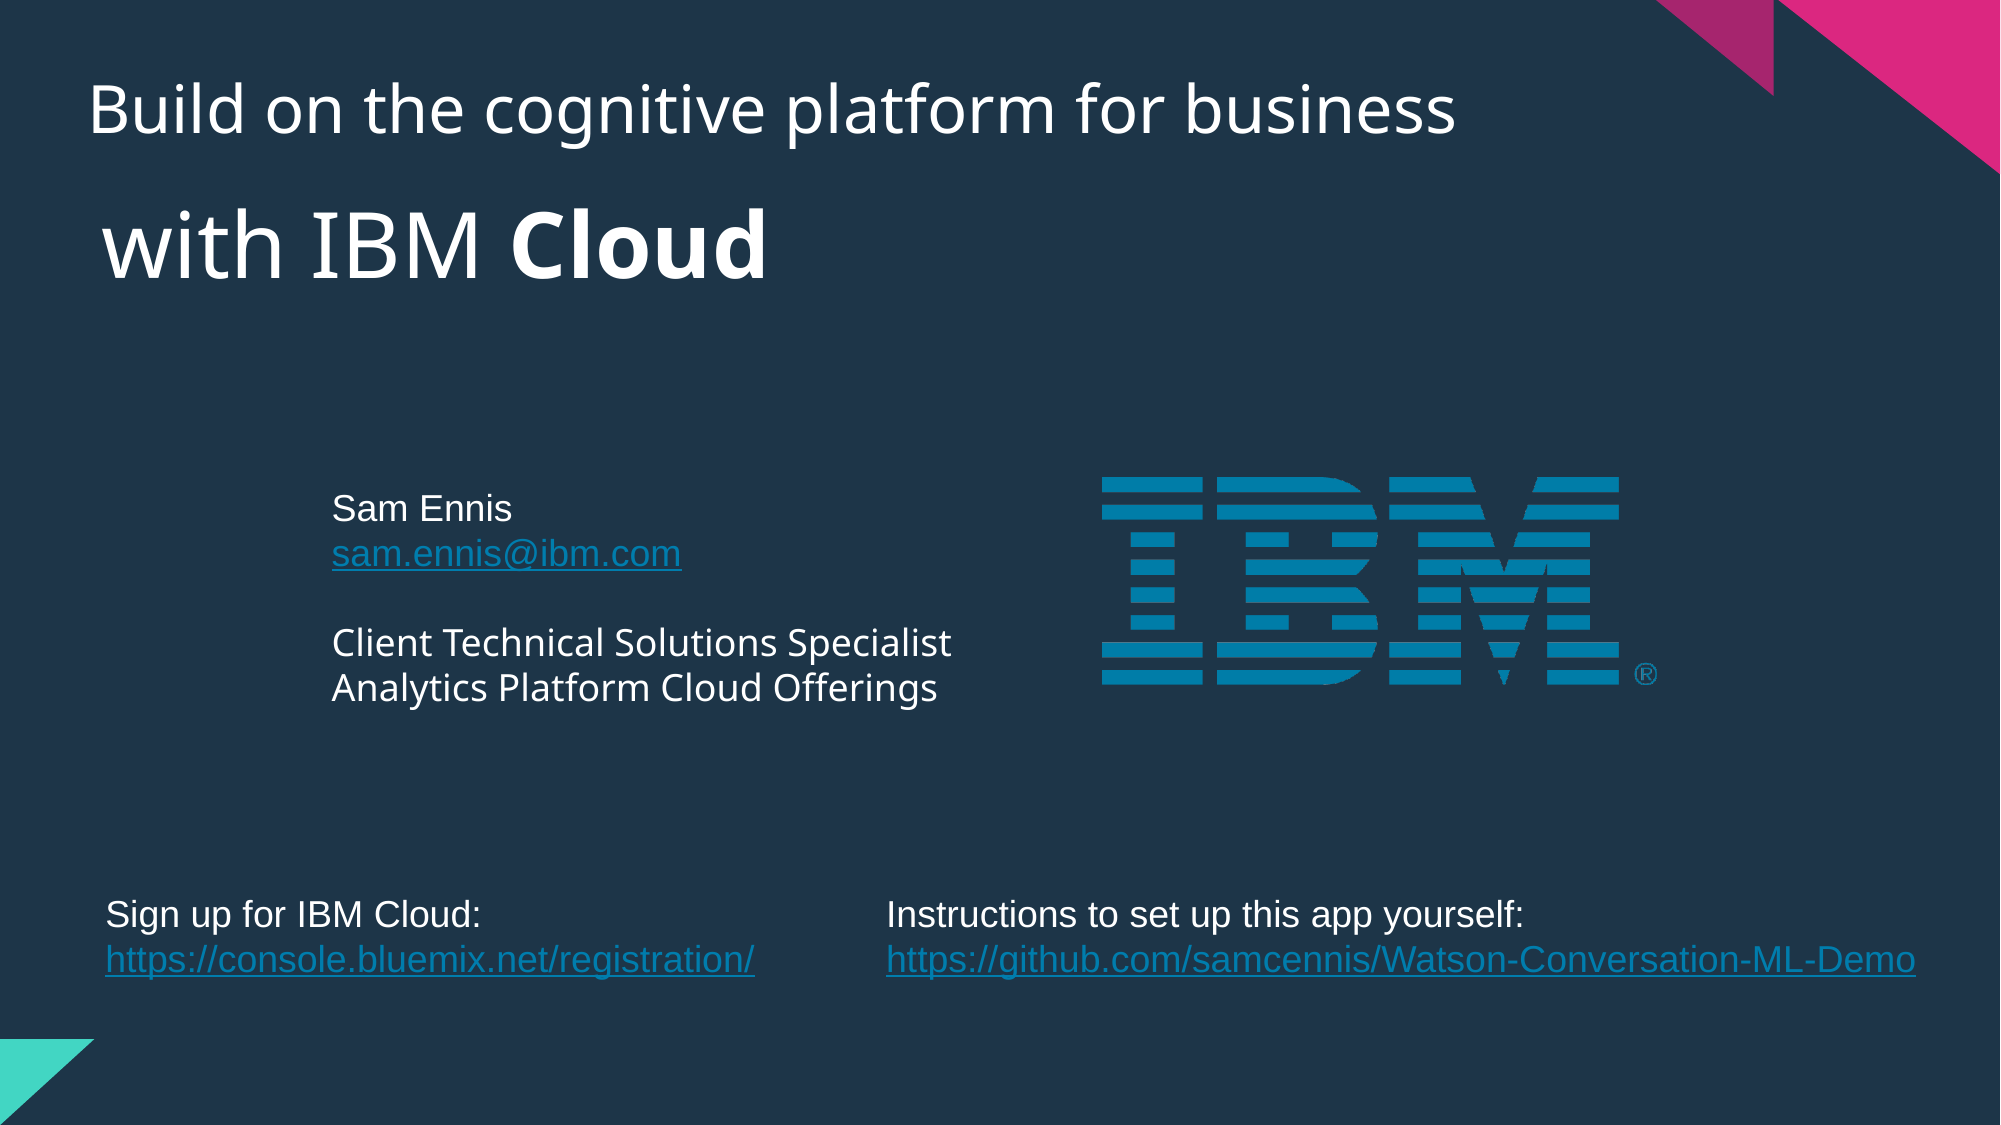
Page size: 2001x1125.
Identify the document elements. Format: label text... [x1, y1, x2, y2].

picture [1650, 669, 1654, 679]
text_box Sam Ennis sam.ennis@ibm.com Client Technical Solutions Specialist Analytics Platform Cloud Offerings [316, 477, 968, 807]
picture [1642, 675, 1650, 683]
text_box Sign up for IBM Cloud: https://console.bluemix.net/registration/ [90, 882, 770, 988]
picture [1101, 476, 1657, 685]
text_box with IBM Cloud [86, 179, 1103, 304]
title Build on the cognitive platform for business [86, 59, 1667, 180]
text_box Instructions to set up this app yourself: https://github.com/samcennis/Watson-Conversation-ML-Demo [871, 882, 1932, 1033]
picture [1637, 668, 1641, 680]
